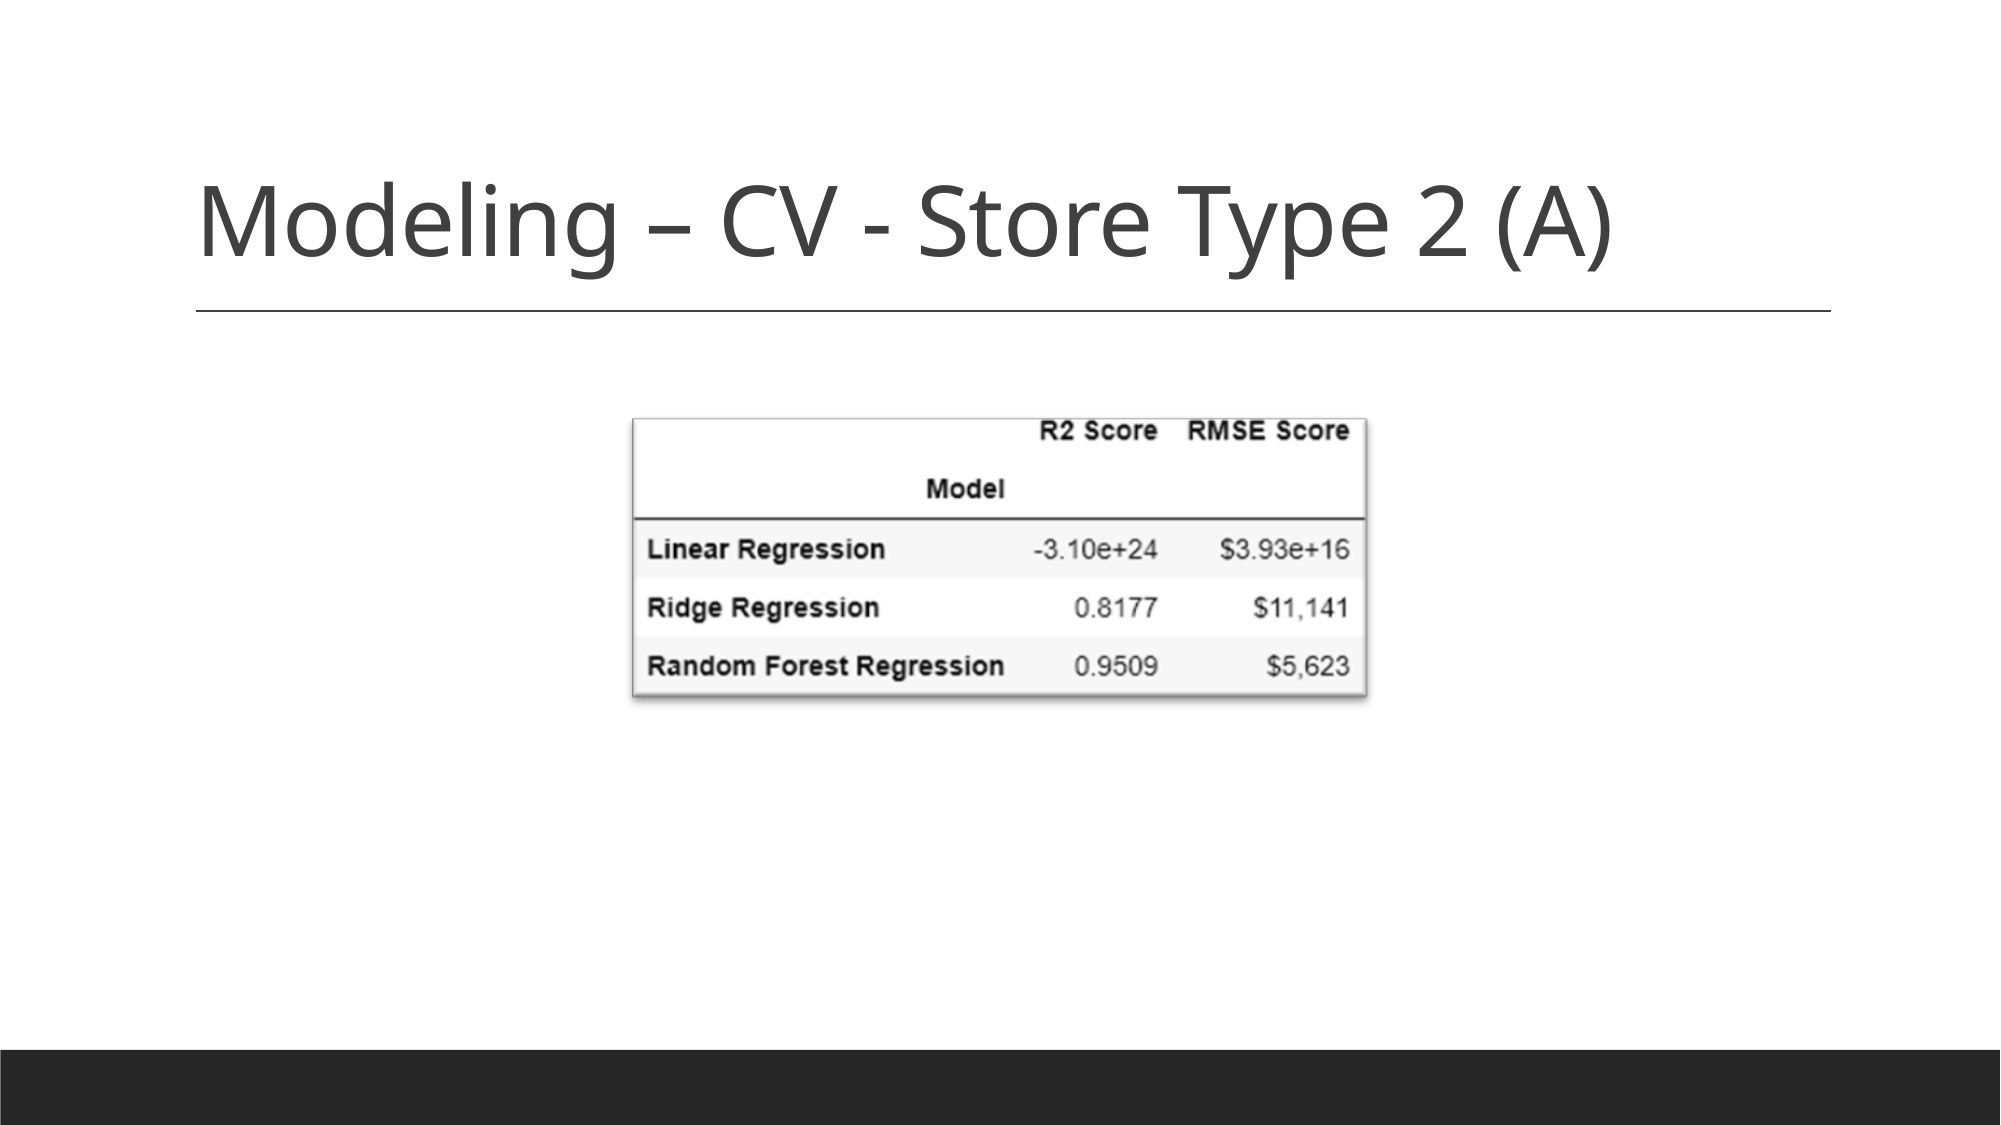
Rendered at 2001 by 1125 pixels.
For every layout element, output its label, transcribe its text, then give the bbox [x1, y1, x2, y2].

picture [617, 408, 1383, 717]
title Modeling – CV - Store Type 2 (A) [180, 47, 1830, 285]
